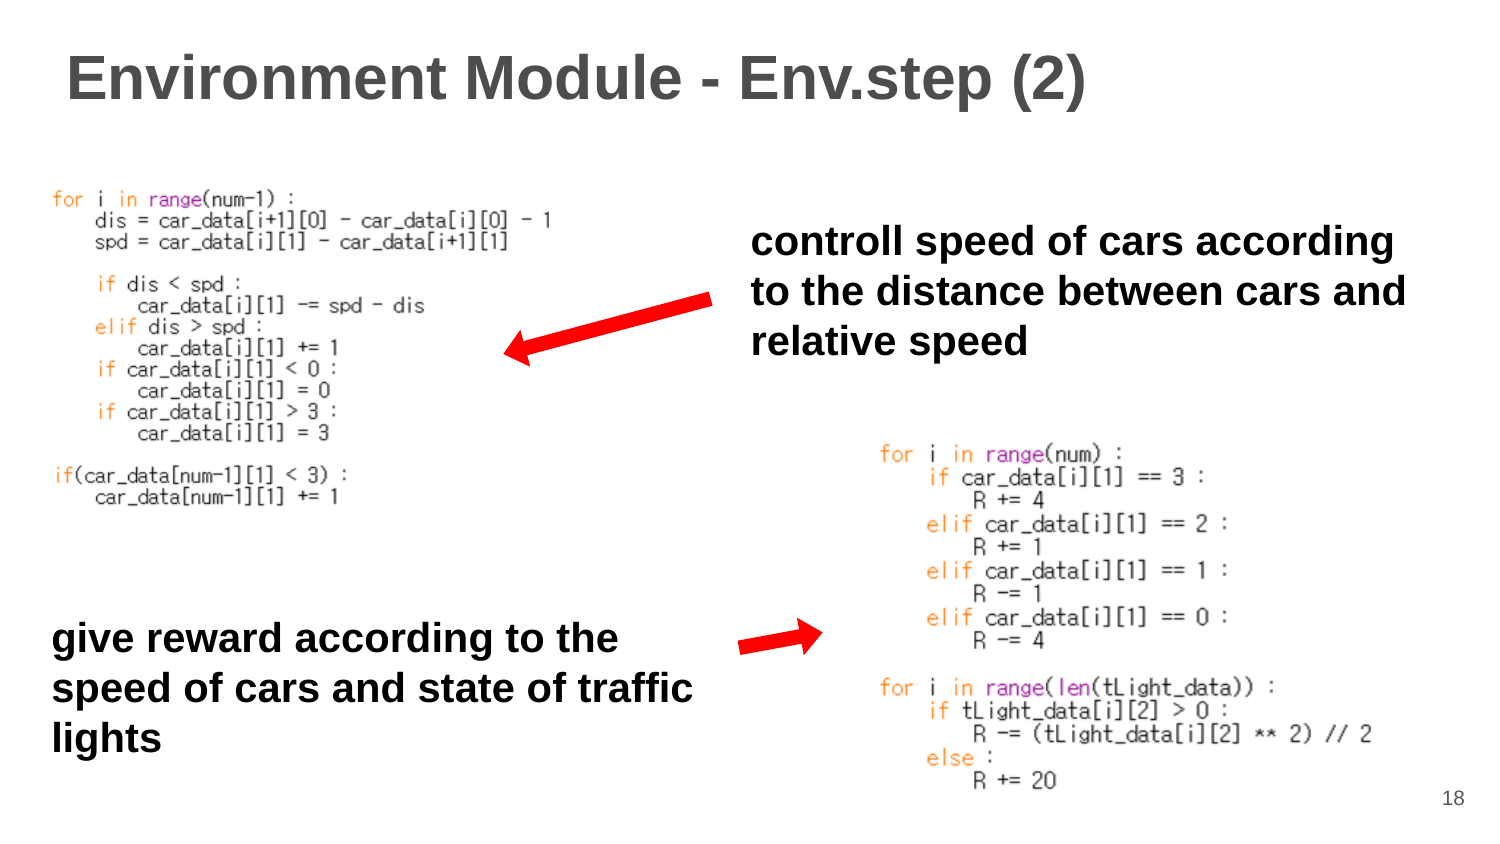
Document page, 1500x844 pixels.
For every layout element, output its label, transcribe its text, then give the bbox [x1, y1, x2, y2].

text_box [557, 289, 715, 350]
text_box [735, 615, 825, 658]
text_box give reward according to the speed of cars and state of traffic lights [36, 595, 736, 678]
title Environment Module - Env.step (2) [51, 21, 1449, 116]
picture [50, 188, 553, 514]
picture [878, 435, 1431, 792]
slide_number 18 [1389, 764, 1480, 830]
text_box controll speed of cars according to the distance between cars and relative speed [735, 198, 1435, 281]
